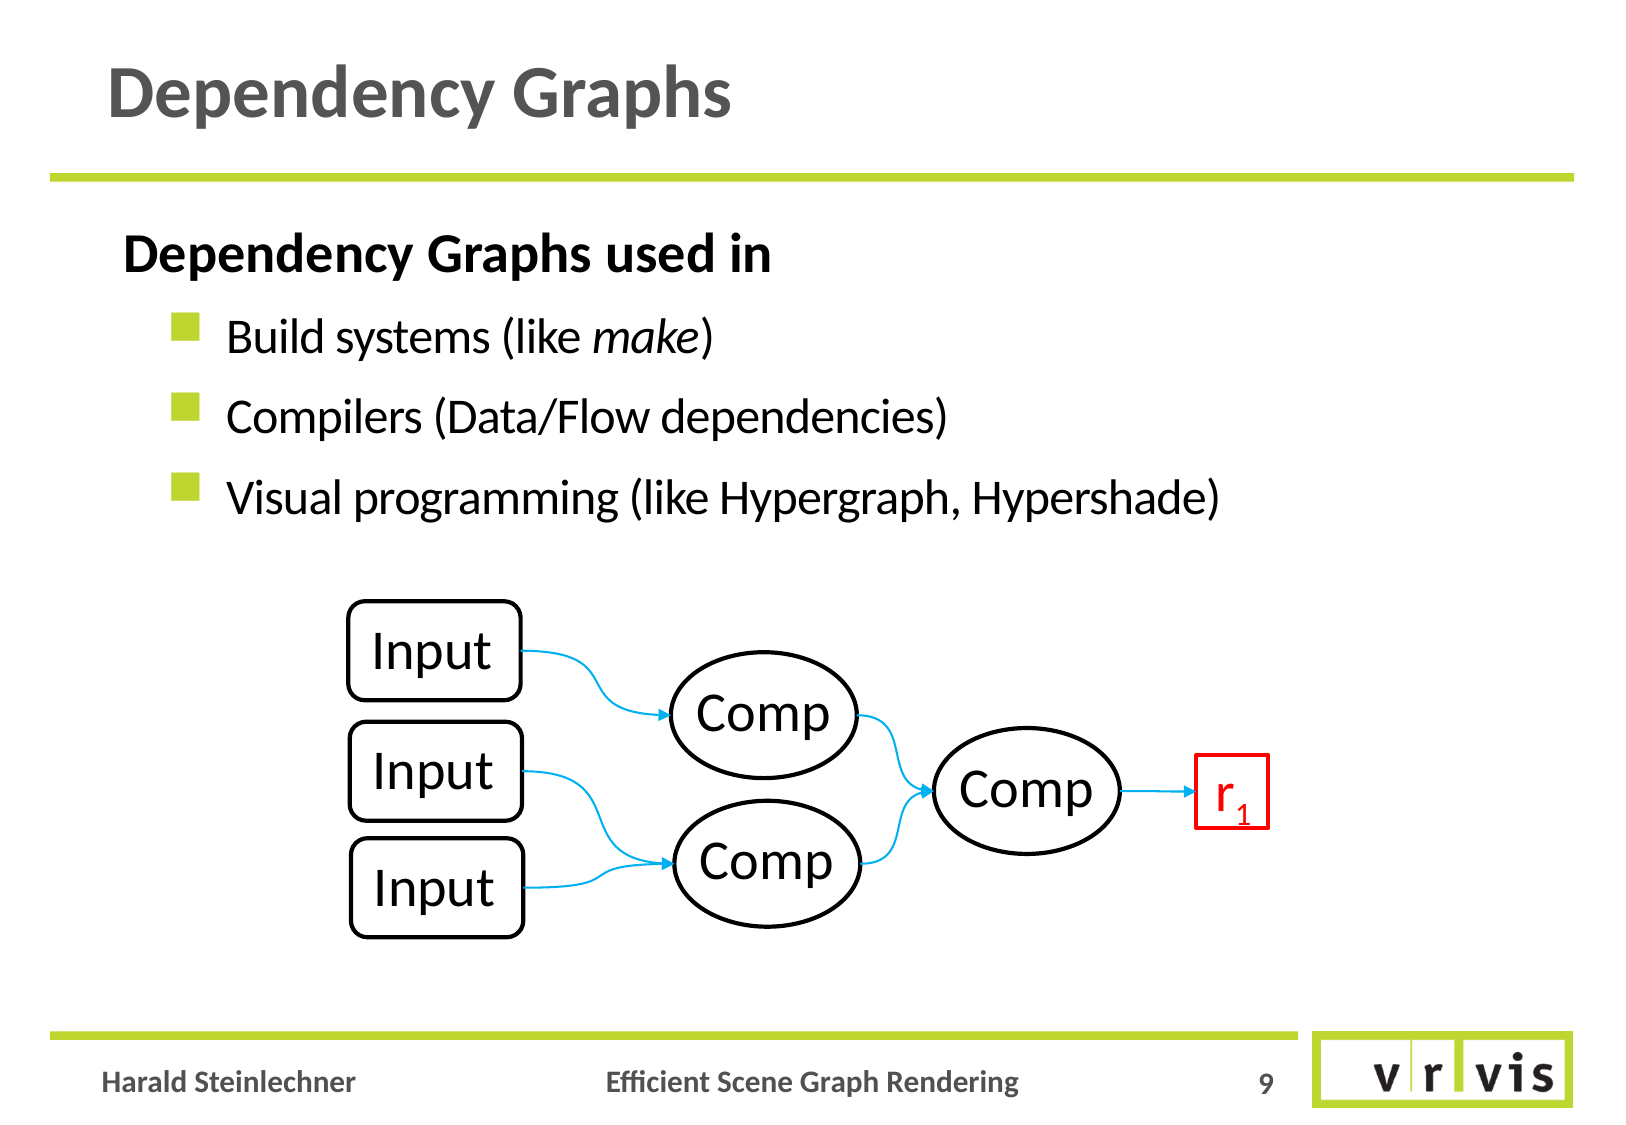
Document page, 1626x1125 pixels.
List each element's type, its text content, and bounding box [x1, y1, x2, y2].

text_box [674, 800, 861, 927]
text_box Dependency Graphs used in Build systems (like make) Compilers (Data/Flow dependencies) Visual programming (like Hypergraph, Hypershade) [99, 221, 1524, 564]
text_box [521, 770, 675, 864]
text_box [523, 863, 675, 888]
slide_number 9 [1218, 1050, 1286, 1105]
title Dependency Graphs [101, 17, 1524, 176]
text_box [856, 714, 935, 792]
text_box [520, 650, 672, 716]
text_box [859, 799, 935, 864]
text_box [940, 727, 1121, 855]
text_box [670, 651, 858, 779]
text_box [1195, 754, 1269, 829]
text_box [349, 721, 523, 821]
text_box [348, 600, 521, 701]
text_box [350, 837, 524, 938]
picture [1312, 1031, 1573, 1108]
